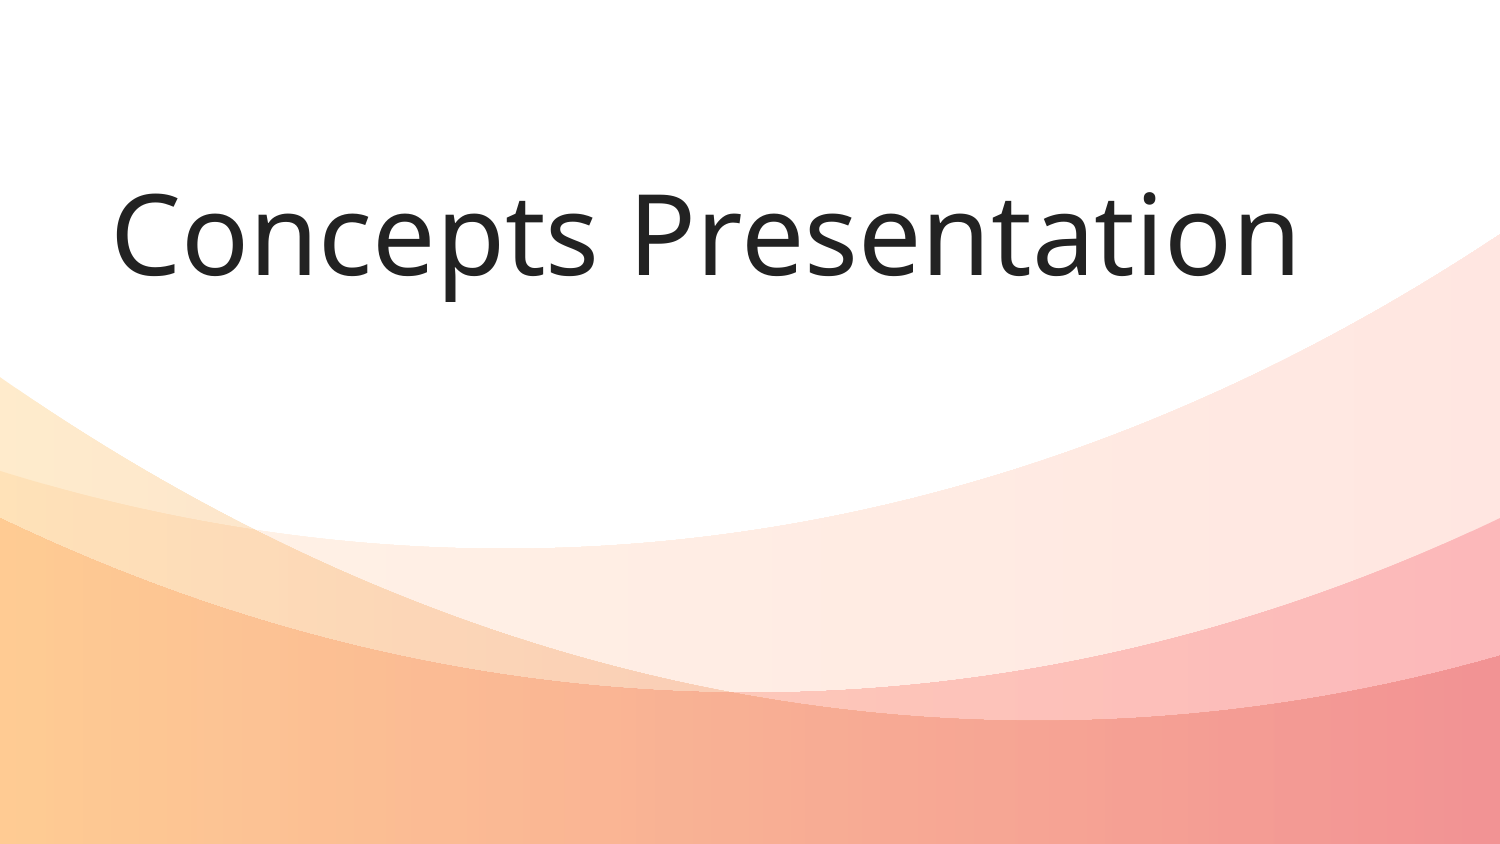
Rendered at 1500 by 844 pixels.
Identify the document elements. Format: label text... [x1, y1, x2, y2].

title Concepts Presentation [110, 162, 1390, 447]
